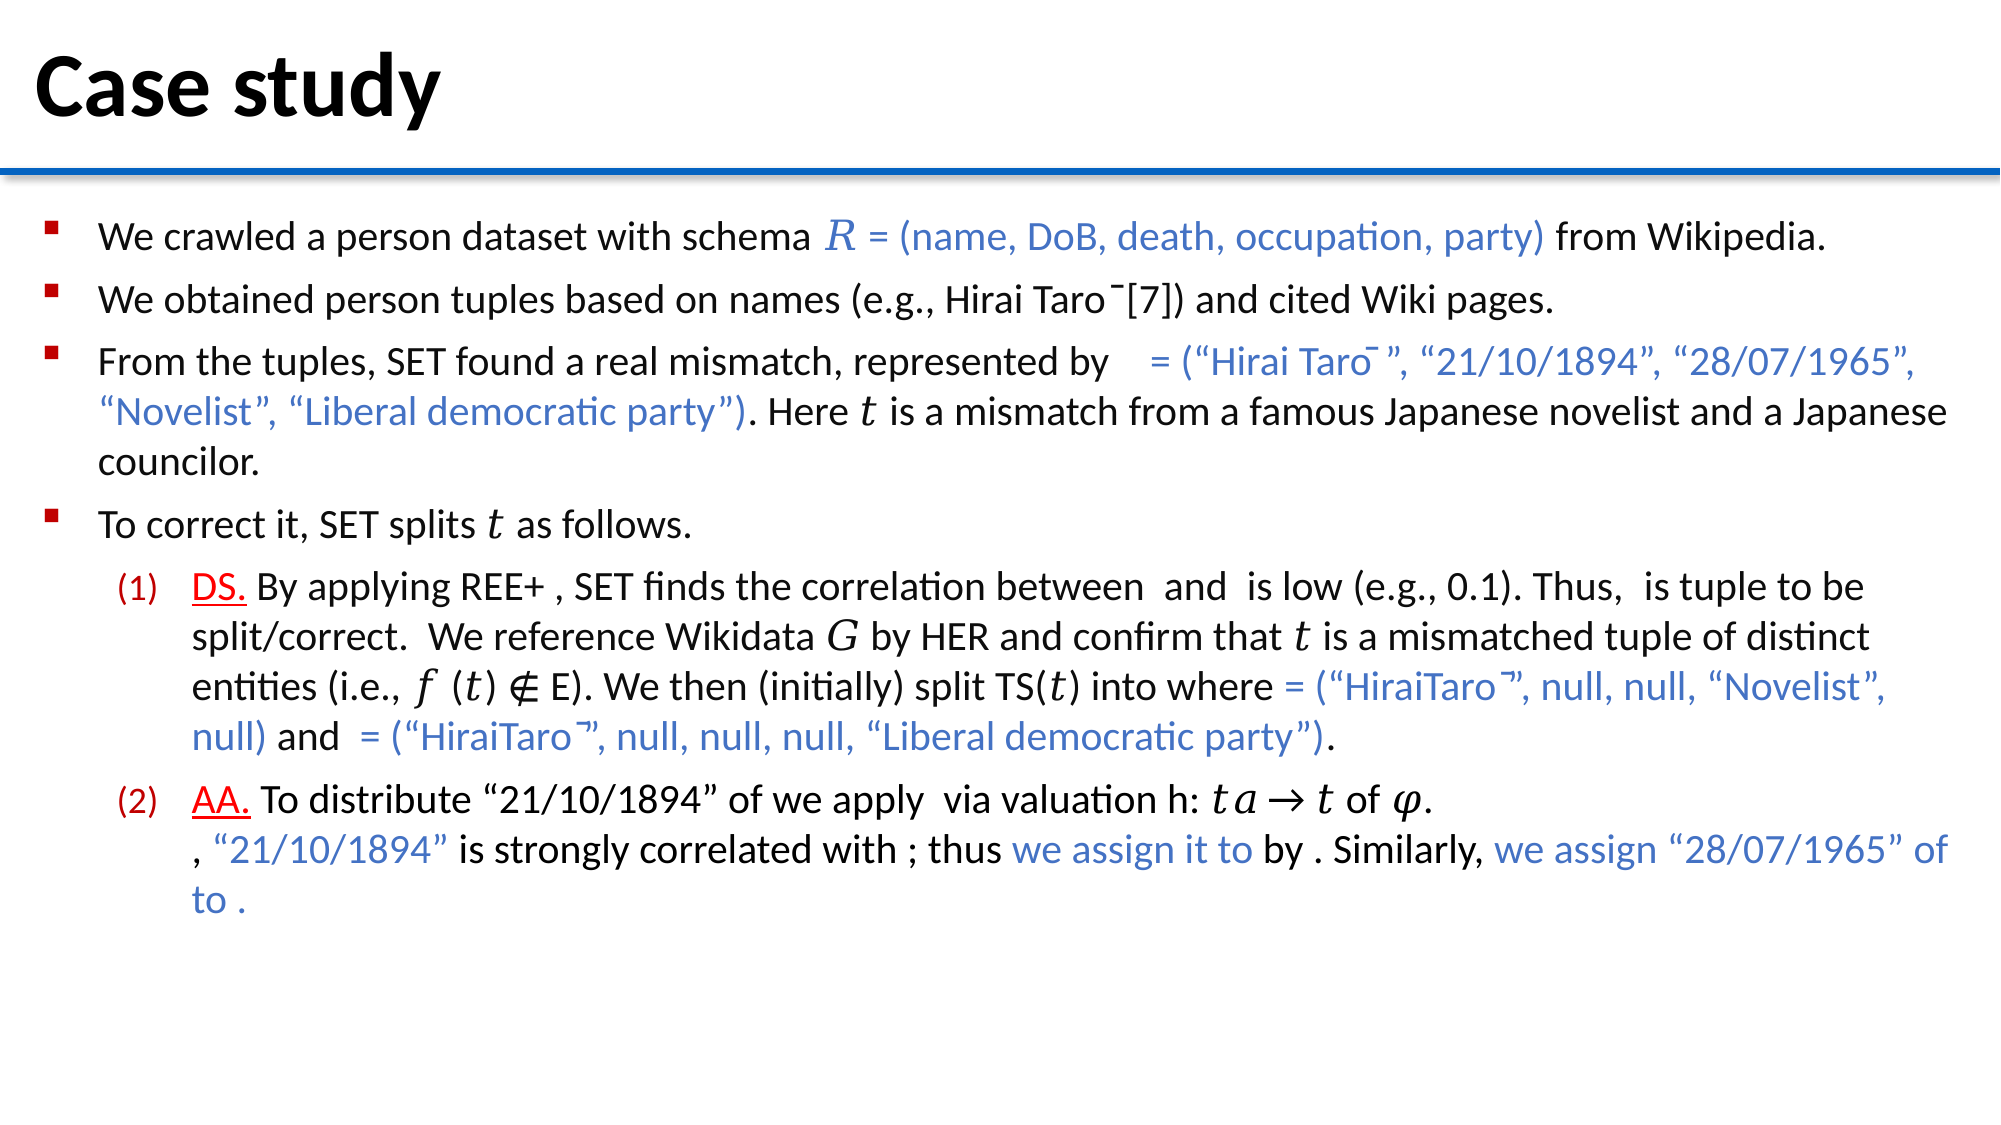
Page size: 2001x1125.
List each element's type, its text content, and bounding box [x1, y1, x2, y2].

title Case study [0, 3, 2000, 168]
